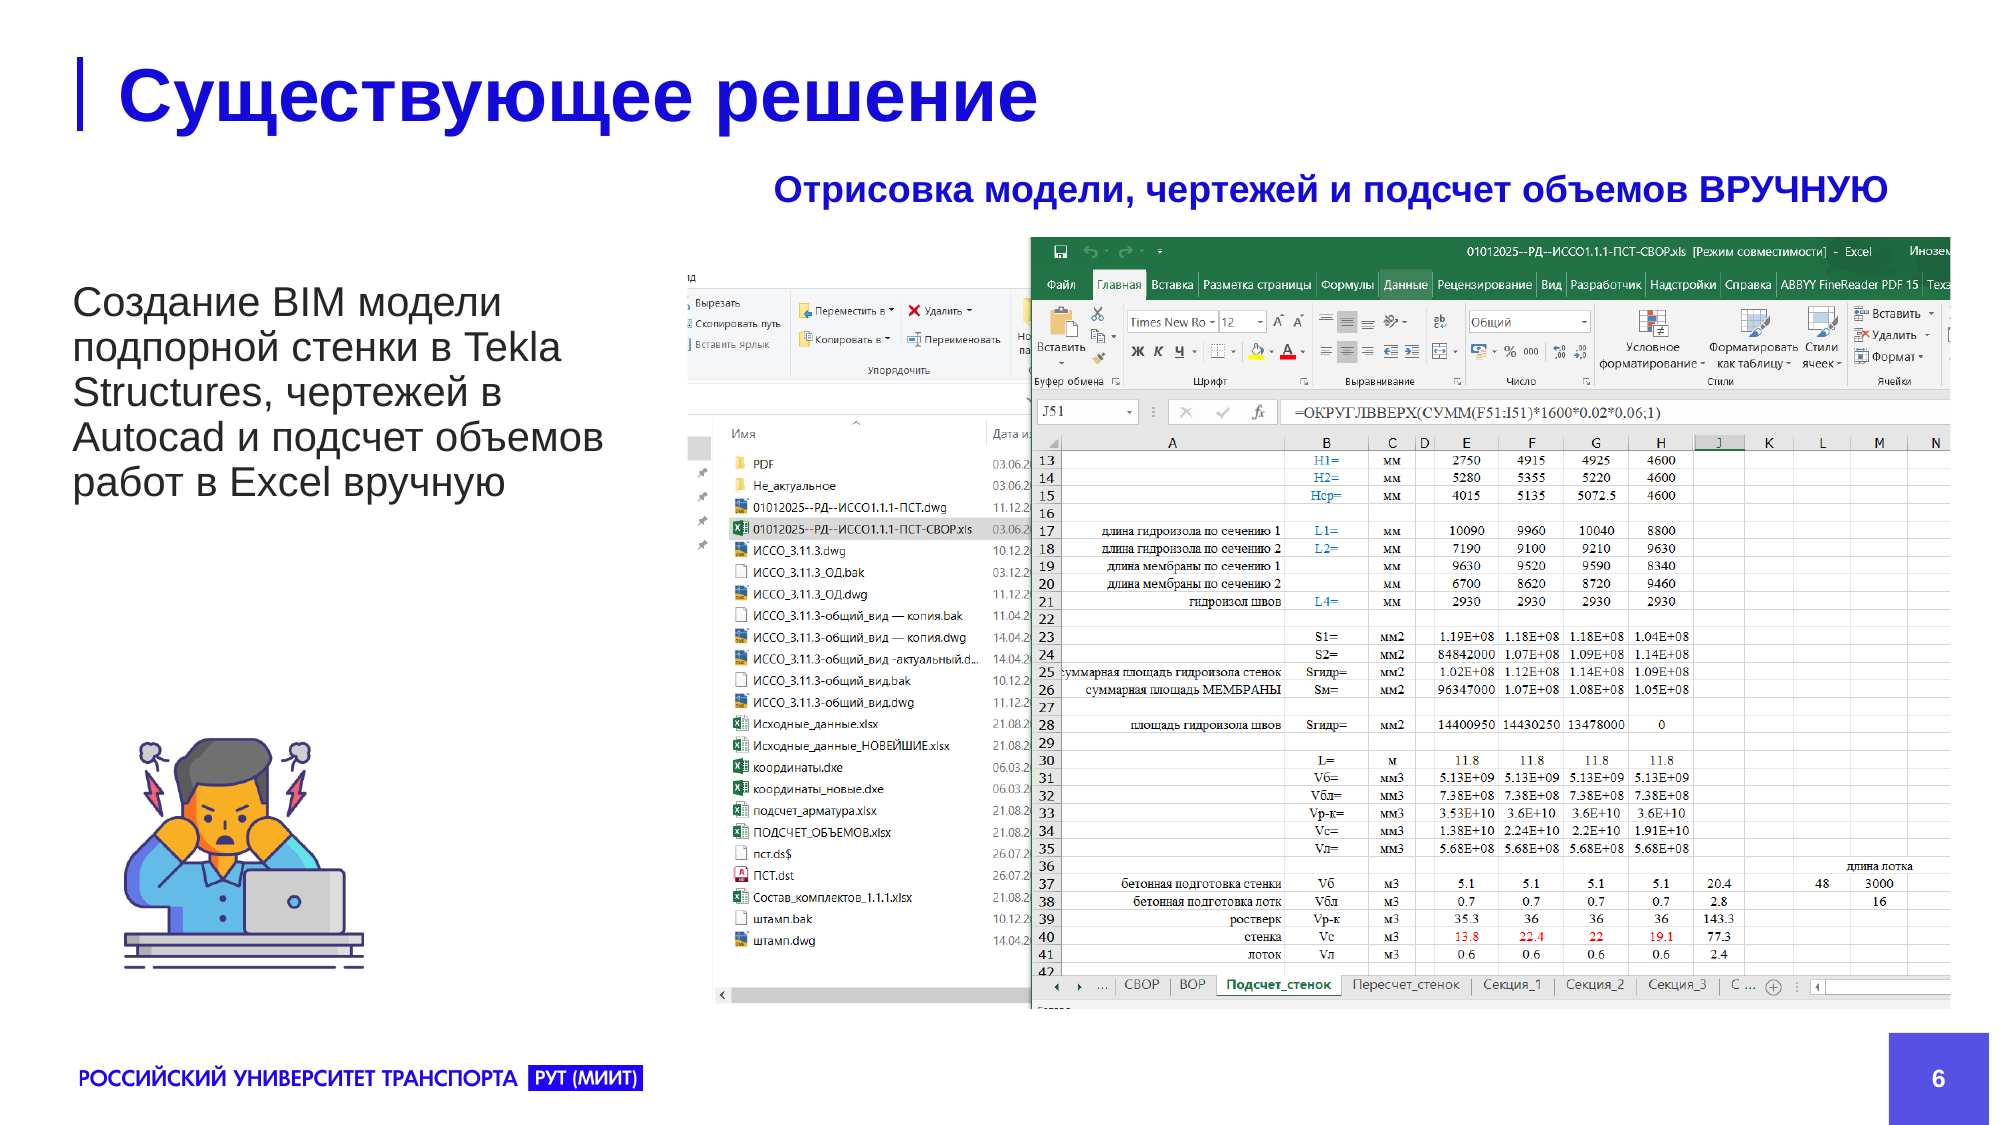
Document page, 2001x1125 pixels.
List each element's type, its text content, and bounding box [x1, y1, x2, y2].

title Существующее решение [104, 55, 1775, 139]
text_box Отрисовка модели, чертежей и подсчет объемов ВРУЧНУЮ [758, 157, 1905, 218]
picture [687, 237, 1951, 1009]
slide_number 6 [1888, 1047, 1989, 1108]
picture [124, 733, 364, 974]
list Создание BIM модели подпорной стенки в Tekla Structures, чертежей в Autocad и подсчет объемов работ в Excel вручную [57, 272, 671, 952]
